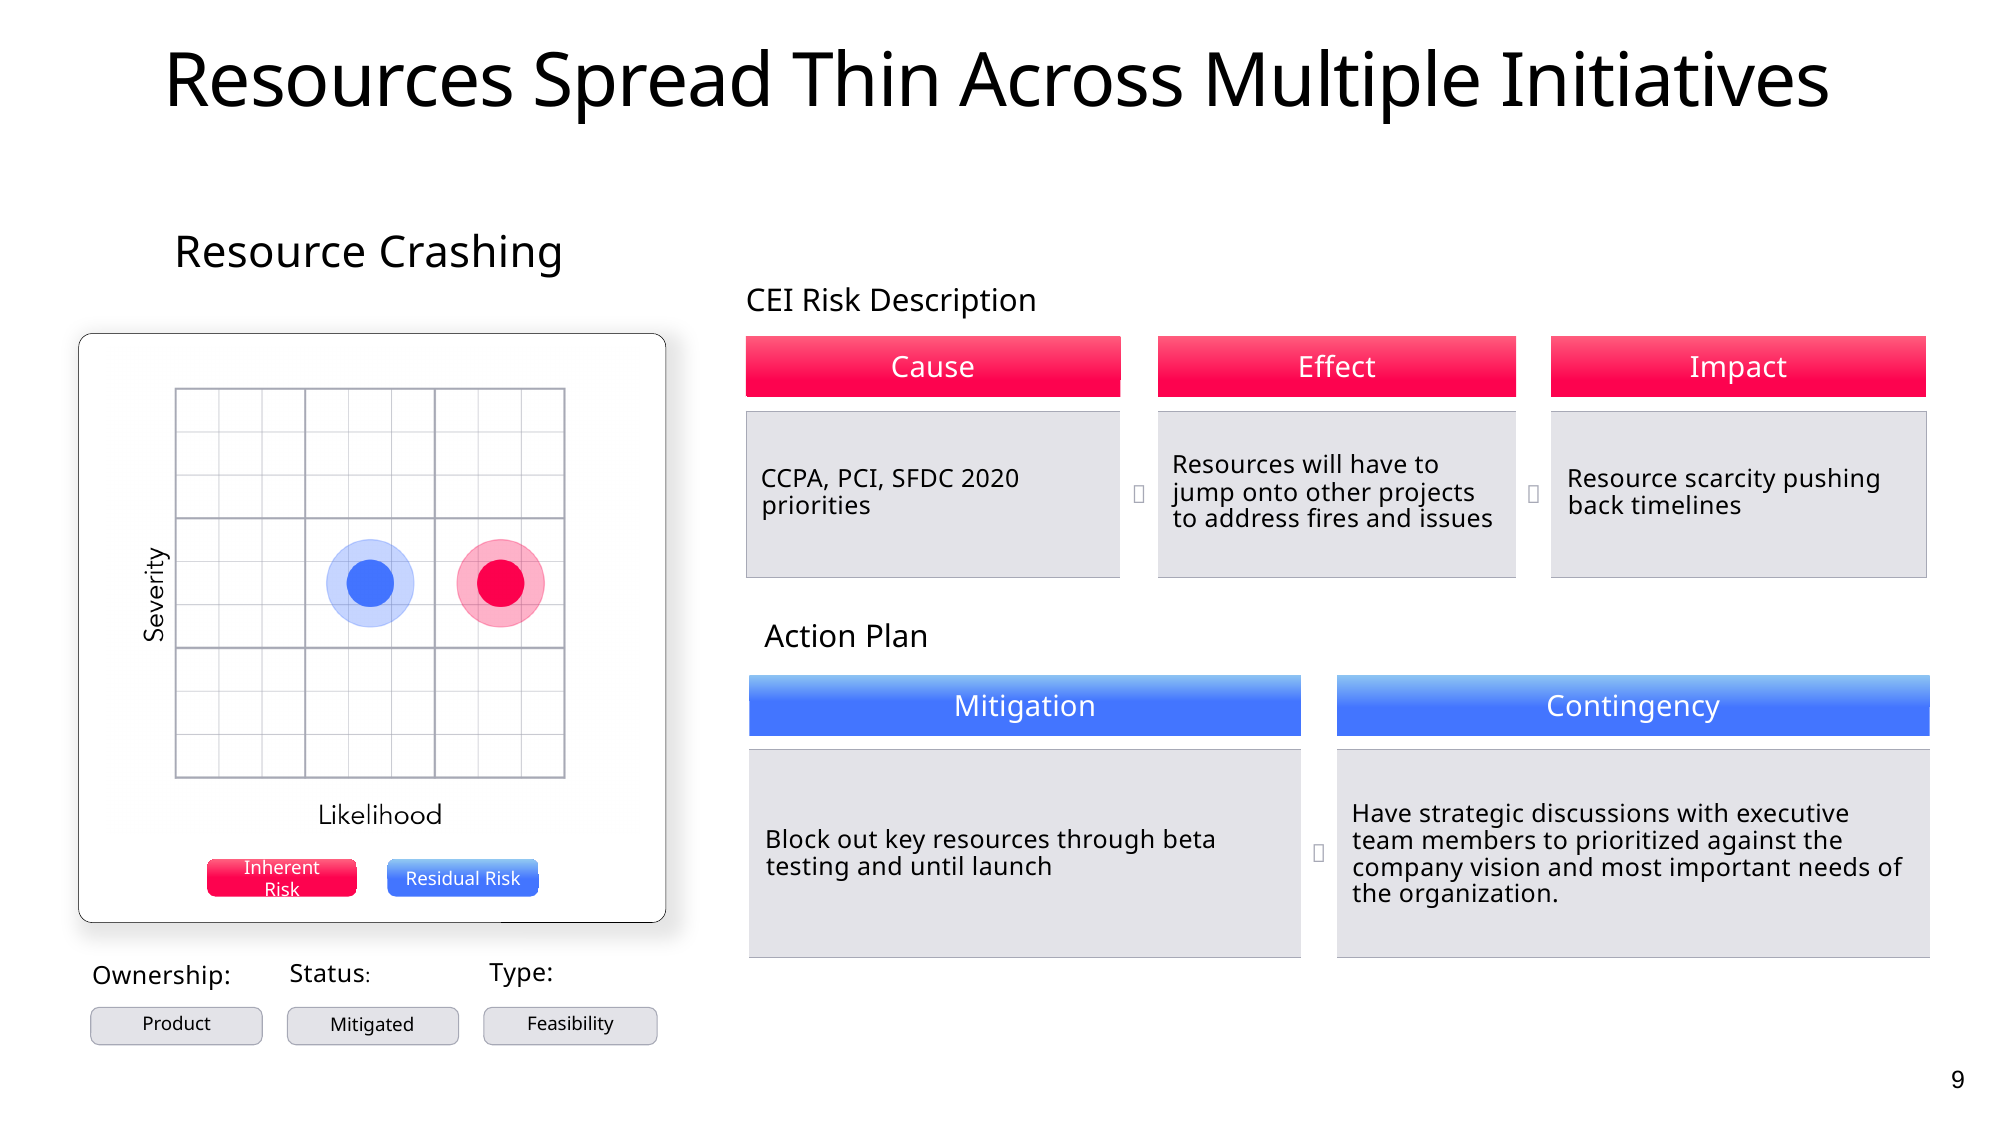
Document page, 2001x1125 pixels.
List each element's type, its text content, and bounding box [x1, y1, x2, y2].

list Feasibility [484, 1006, 657, 1045]
list CCPA, PCI, SFDC 2020 priorities [745, 408, 1120, 578]
title Resources Spread Thin Across Multiple Initiatives [74, 35, 1921, 191]
list Mitigated [286, 1008, 458, 1046]
list Product [90, 1007, 263, 1045]
list Resource scarcity pushing back timelines [1552, 408, 1927, 578]
list Resources will have to jump onto other projects to address fires and issues [1157, 408, 1516, 578]
list Resource Crashing [73, 222, 665, 334]
list Have strategic discussions with executive team members to prioritized against the company vision and most important needs of the organization. [1336, 751, 1931, 958]
picture [106, 346, 640, 834]
list Block out key resources through beta testing and until launch [750, 751, 1301, 958]
